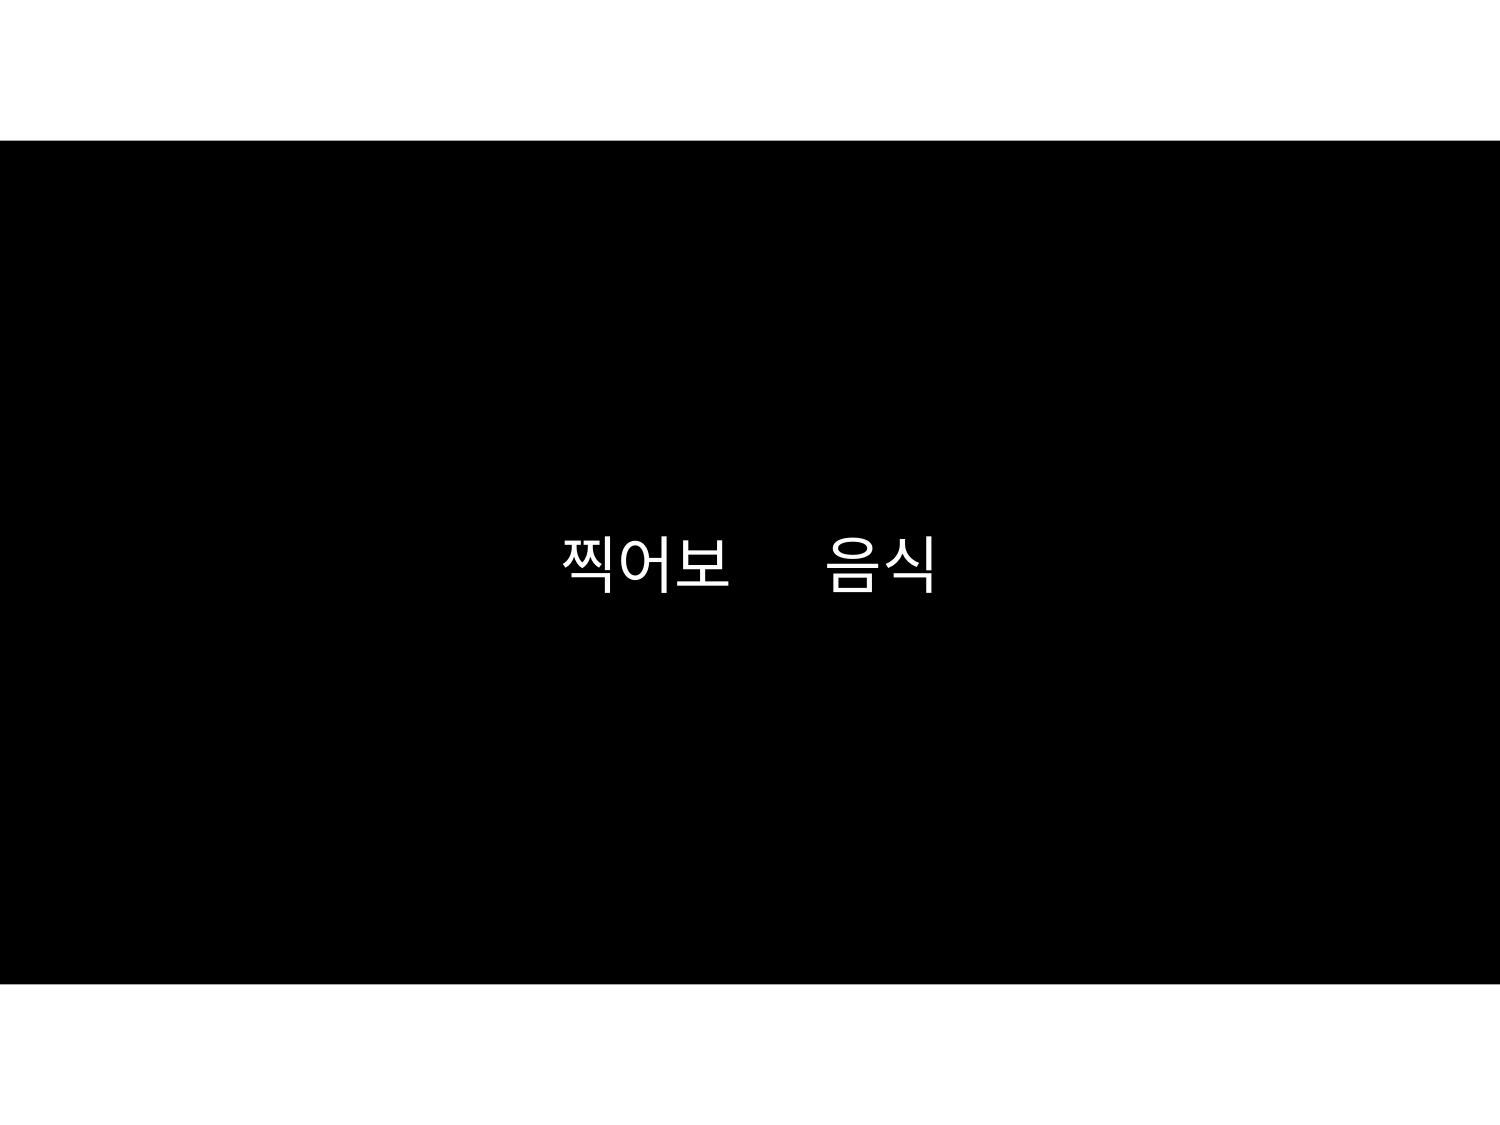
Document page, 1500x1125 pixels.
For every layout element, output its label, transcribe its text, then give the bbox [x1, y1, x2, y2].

text_box [0, 138, 1500, 986]
text_box 찍어보는 음식 [545, 518, 955, 609]
